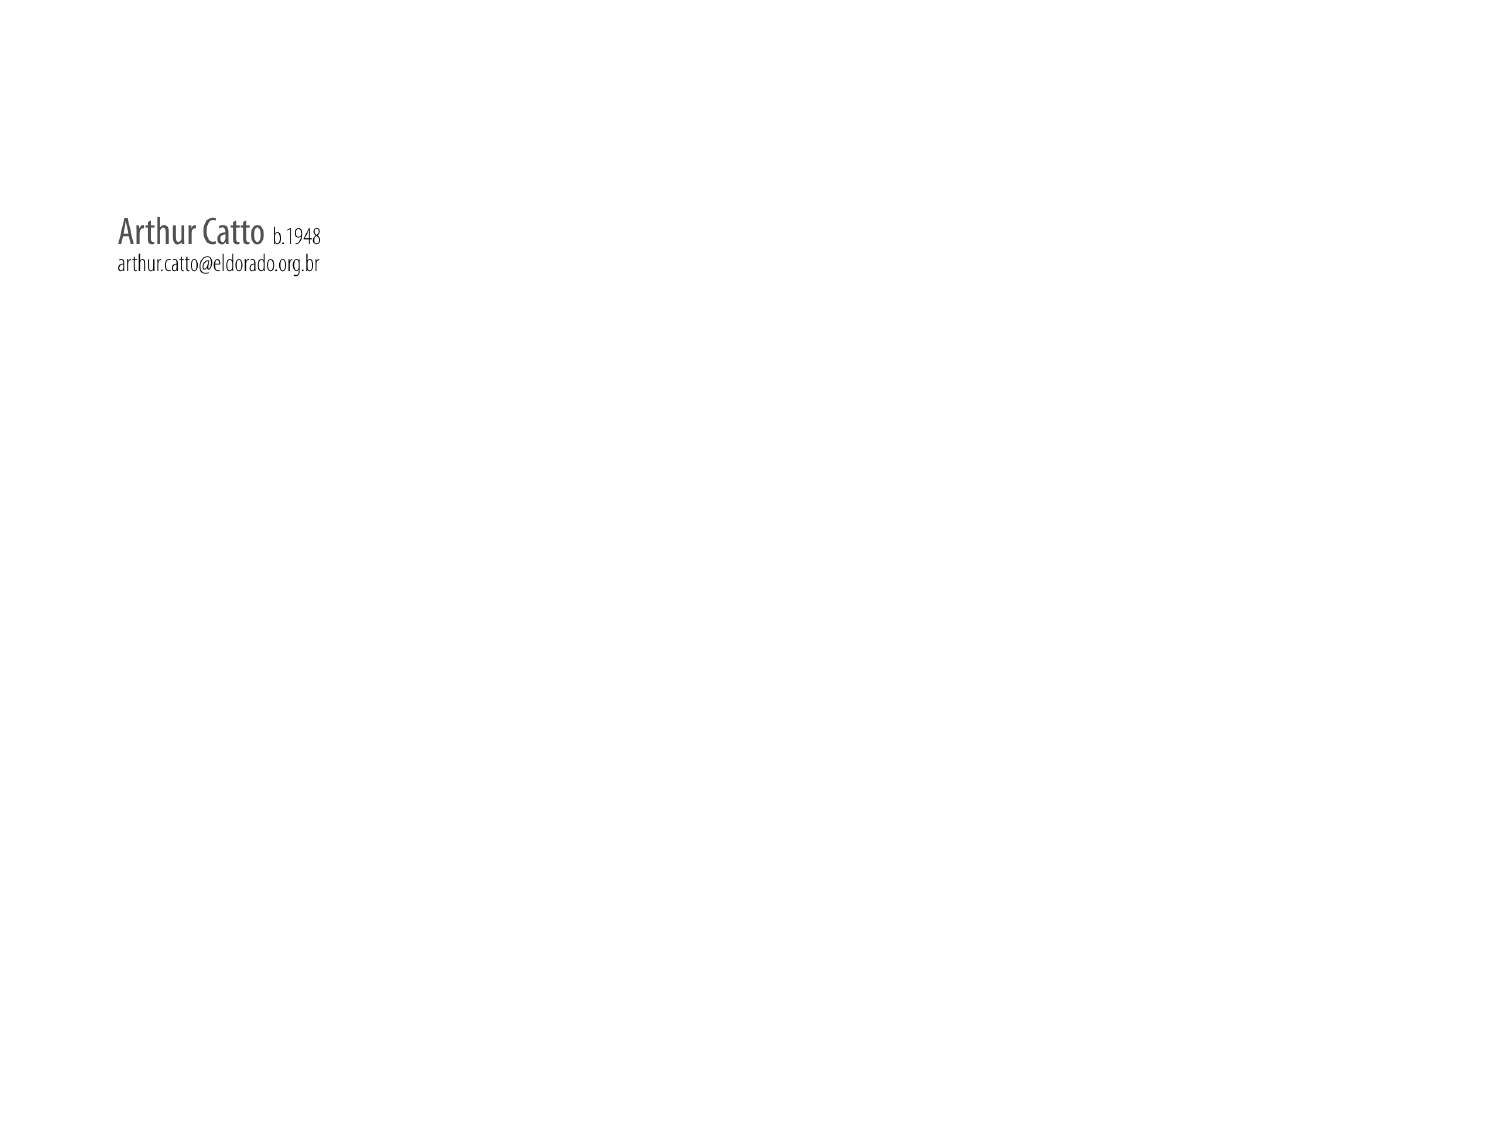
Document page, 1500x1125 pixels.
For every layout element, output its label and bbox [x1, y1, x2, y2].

picture [0, 140, 1500, 985]
